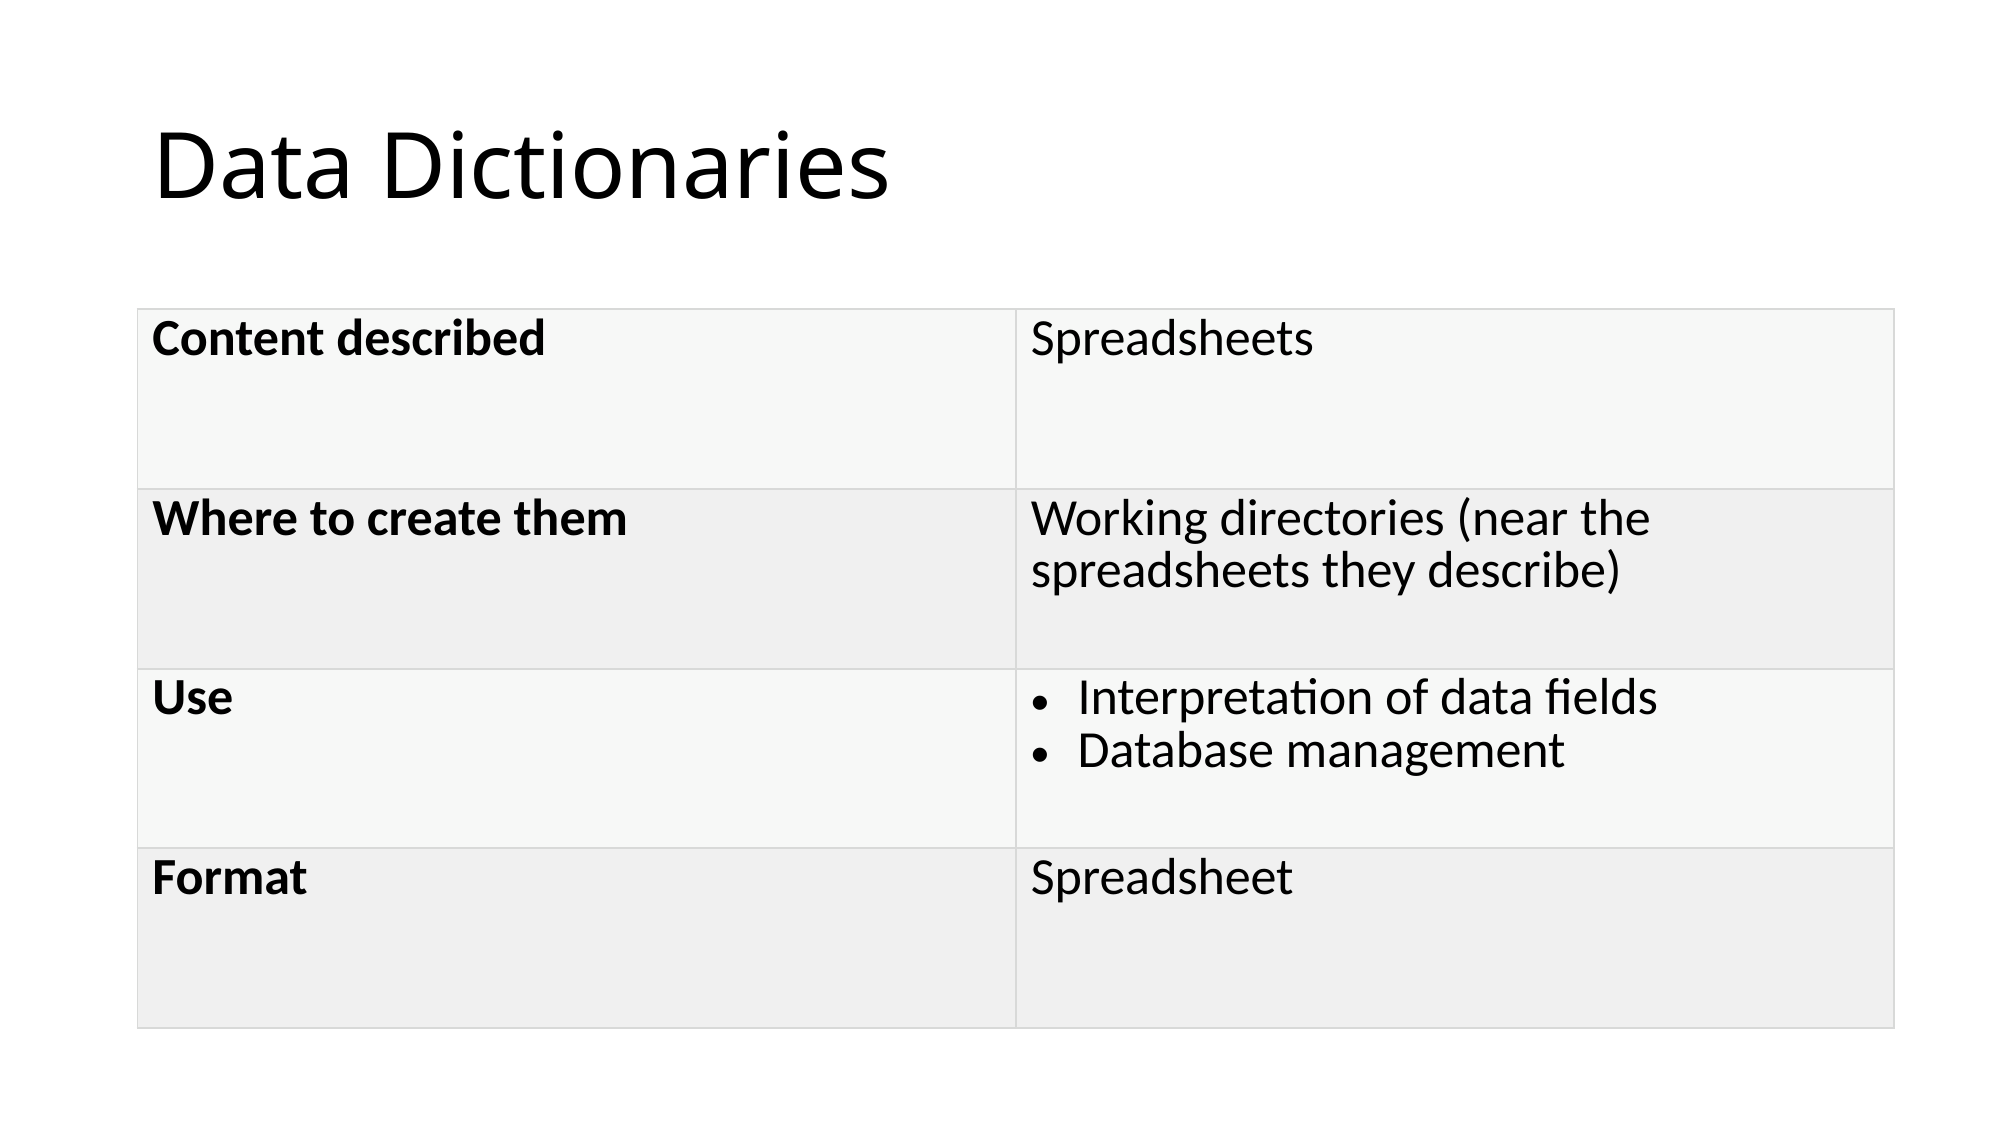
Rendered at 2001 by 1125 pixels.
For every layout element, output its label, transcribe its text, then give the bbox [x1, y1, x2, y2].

table_cell Interpretation of data fields Database management [1017, 670, 1893, 847]
table_header Spreadsheets [1017, 310, 1893, 488]
table_header Content described [138, 310, 1015, 488]
table_cell Working directories (near the spreadsheets they describe) [1017, 490, 1893, 668]
table_cell Where to create them [138, 490, 1015, 668]
title Data Dictionaries [137, 59, 1863, 278]
table_cell Format [138, 849, 1015, 1027]
table_cell Spreadsheet [1017, 849, 1893, 1027]
table_cell Use [138, 670, 1015, 847]
